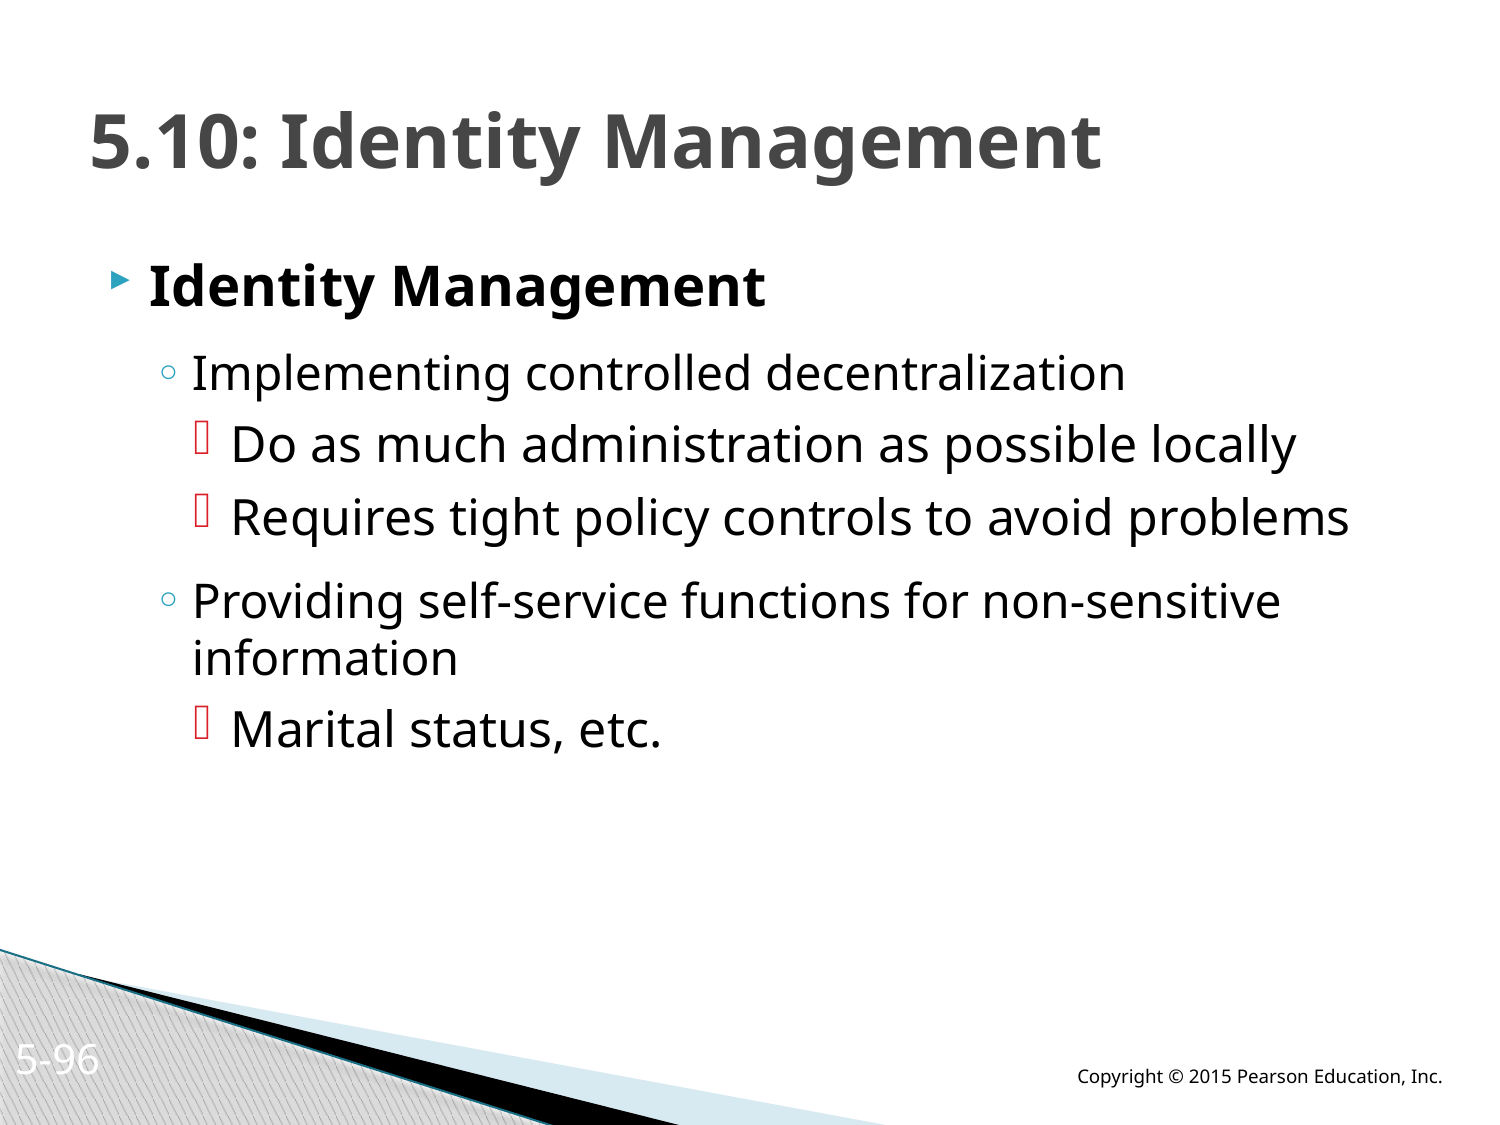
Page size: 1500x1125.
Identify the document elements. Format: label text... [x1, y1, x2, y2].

title 5.10: Identity Management [75, 45, 1425, 233]
list Identity Management Implementing controlled decentralization Do as much administration as possible locally Requires tight policy controls to avoid problems Providing self-service functions for non-sensitive information Marital status, etc. [75, 242, 1425, 986]
slide_number 5-95 [0, 1025, 150, 1088]
